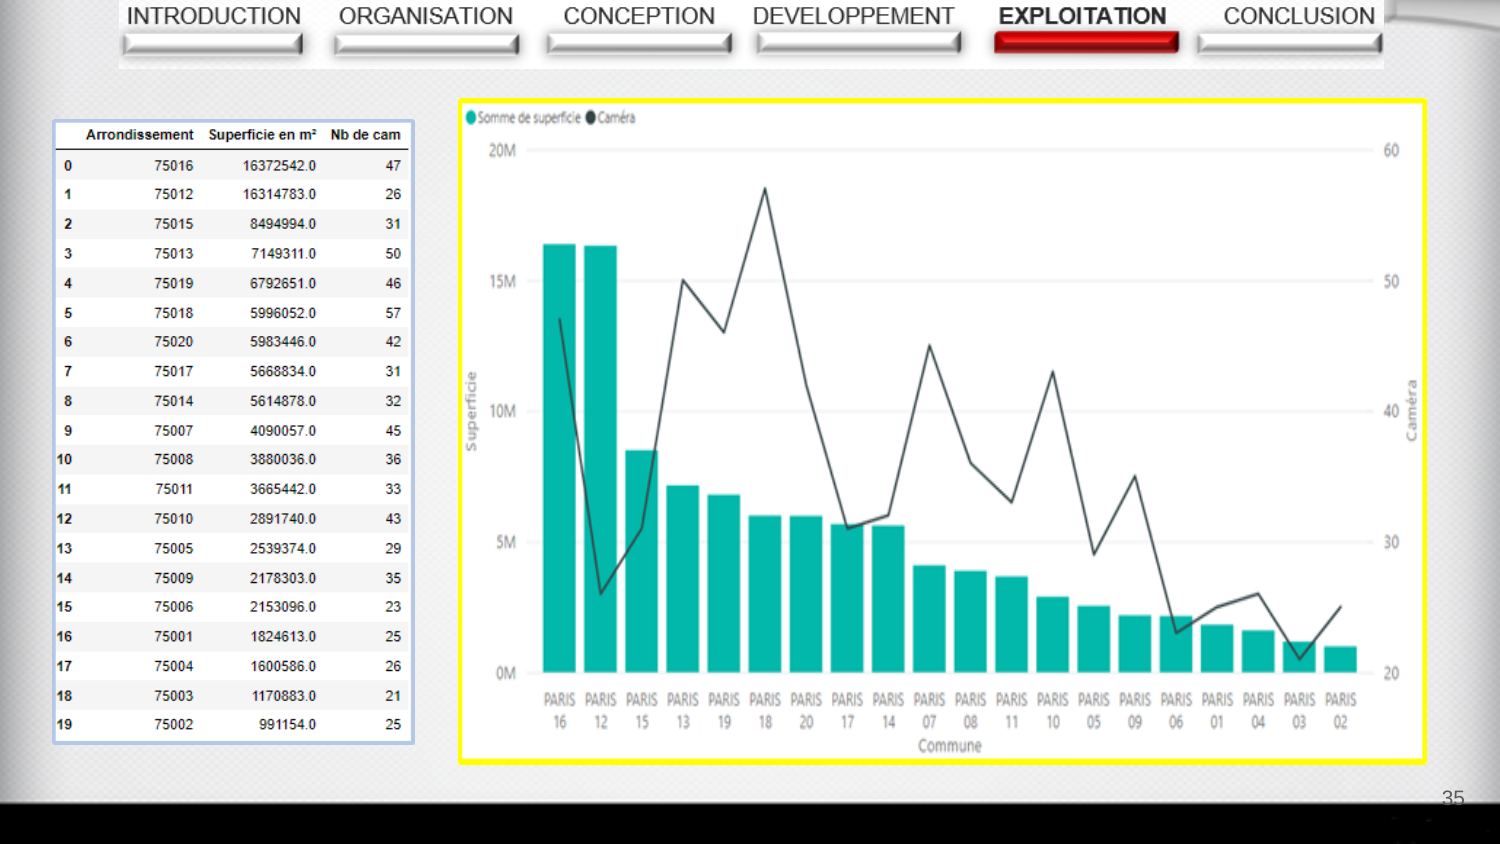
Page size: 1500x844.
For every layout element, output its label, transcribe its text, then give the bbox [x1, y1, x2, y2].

picture [0, 0, 1500, 844]
slide_number ‹#› [1389, 764, 1480, 830]
